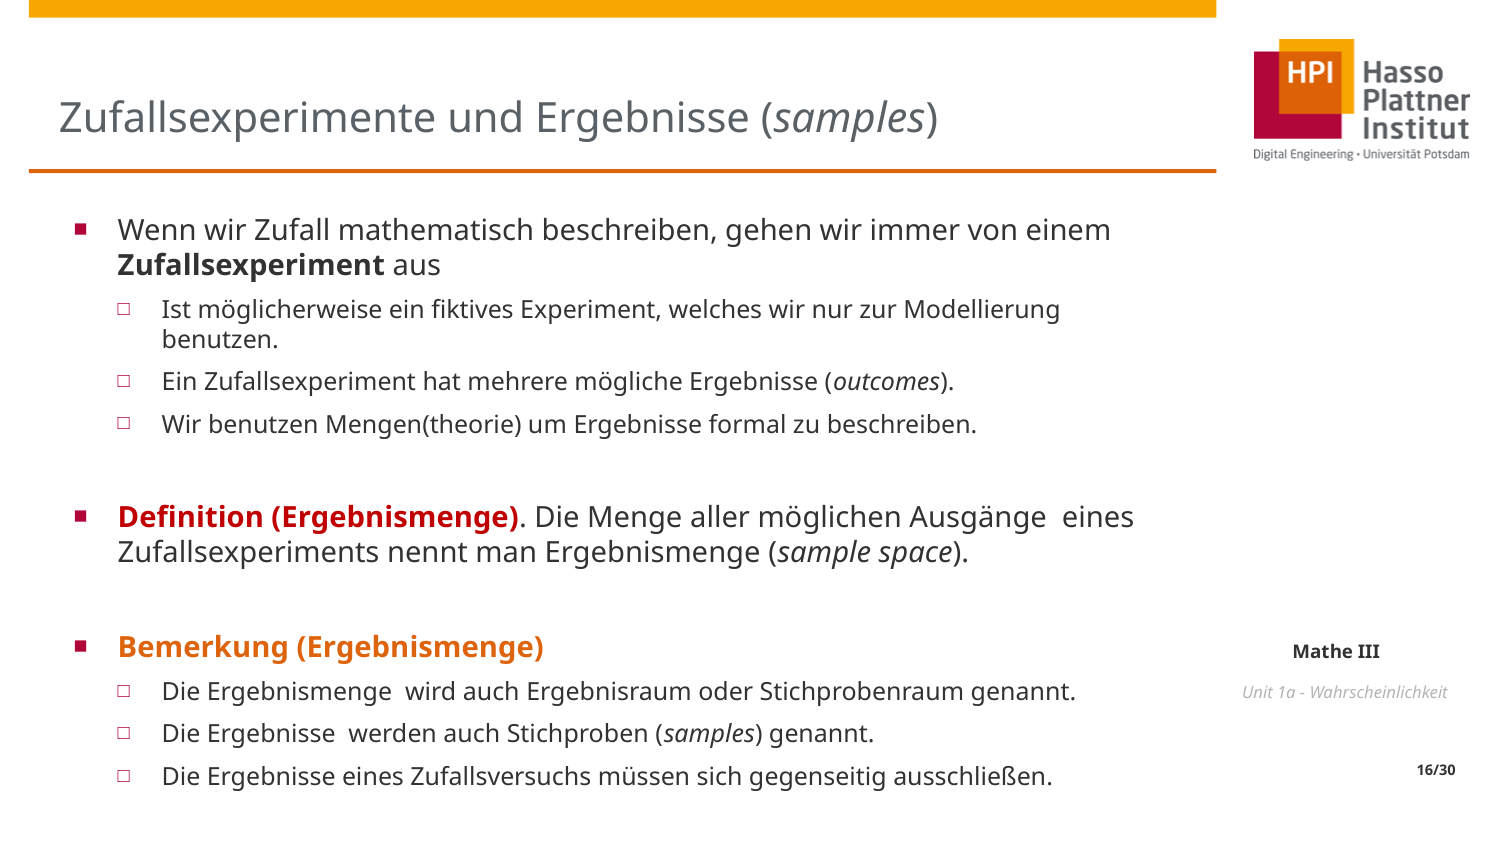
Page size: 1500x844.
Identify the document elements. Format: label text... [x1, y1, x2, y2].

picture [1254, 39, 1470, 161]
title Zufallsexperimente und Ergebnisse (samples) [58, 17, 1187, 170]
